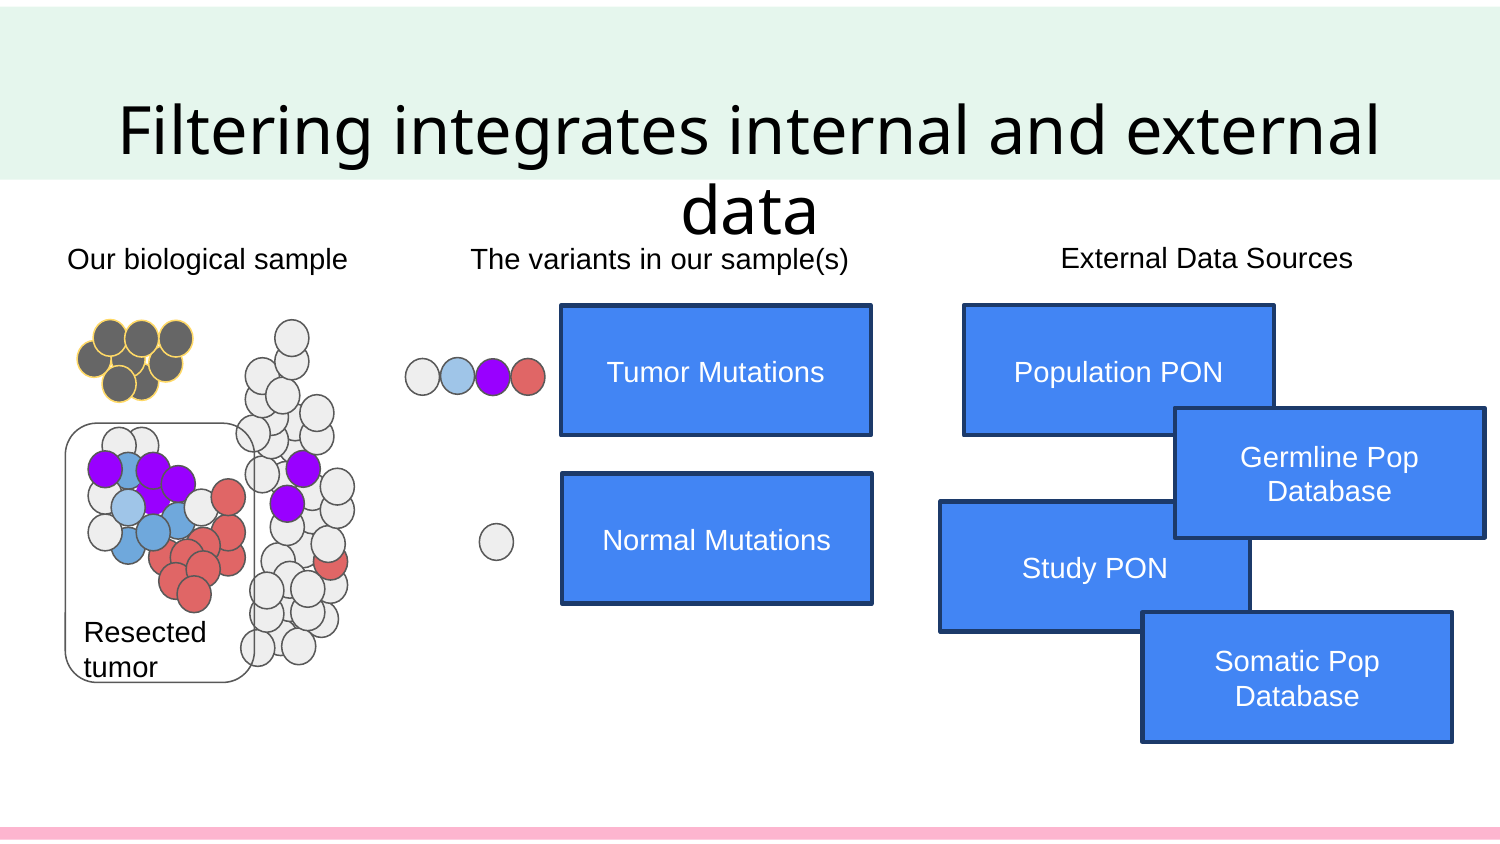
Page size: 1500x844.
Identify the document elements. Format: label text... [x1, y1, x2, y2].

text_box External Data Sources [993, 232, 1422, 283]
text_box [237, 415, 271, 452]
text_box [301, 509, 326, 534]
text_box Germline Pop Database [1173, 406, 1487, 540]
text_box [510, 358, 545, 396]
text_box [77, 340, 112, 378]
text_box [320, 498, 355, 529]
text_box [255, 456, 280, 493]
text_box [274, 319, 309, 357]
text_box [440, 357, 475, 395]
text_box [245, 388, 275, 418]
text_box [299, 425, 334, 455]
text_box [289, 532, 314, 568]
text_box [320, 468, 355, 506]
text_box [281, 628, 316, 665]
text_box [65, 423, 255, 677]
text_box [274, 350, 309, 380]
text_box [272, 461, 295, 492]
text_box Tumor Mutations [559, 303, 873, 437]
text_box [270, 515, 305, 546]
text_box [252, 629, 275, 667]
text_box [245, 357, 280, 395]
text_box Resected tumor [68, 598, 241, 699]
text_box [475, 358, 510, 396]
text_box [102, 365, 137, 403]
text_box [313, 551, 348, 581]
text_box Our biological sample [0, 232, 422, 283]
text_box [295, 475, 323, 511]
text_box Population PON [962, 303, 1276, 437]
text_box [281, 440, 304, 462]
text_box [255, 602, 284, 633]
text_box [111, 347, 146, 376]
text_box [269, 621, 296, 656]
text_box Somatic Pop Database [1140, 610, 1454, 744]
text_box [285, 404, 303, 441]
text_box [93, 319, 126, 357]
text_box [299, 394, 334, 432]
text_box [270, 485, 305, 523]
text_box [286, 450, 321, 488]
text_box [311, 525, 346, 563]
text_box [148, 346, 183, 383]
text_box [290, 570, 325, 608]
text_box The variants in our sample(s) [446, 232, 874, 283]
text_box [132, 364, 159, 401]
text_box [322, 573, 348, 604]
text_box [258, 429, 289, 459]
title Filtering integrates internal and external data [51, 72, 1449, 167]
text_box [255, 572, 284, 609]
text_box [261, 543, 296, 573]
text_box Study PON [938, 499, 1252, 634]
text_box [265, 377, 300, 414]
text_box [405, 358, 440, 396]
text_box [158, 320, 193, 358]
text_box [310, 602, 339, 638]
text_box [264, 413, 289, 436]
text_box [124, 320, 159, 358]
text_box Normal Mutations [560, 471, 874, 606]
text_box [274, 561, 305, 599]
text_box [281, 597, 294, 622]
text_box [290, 601, 325, 631]
text_box [479, 523, 514, 561]
